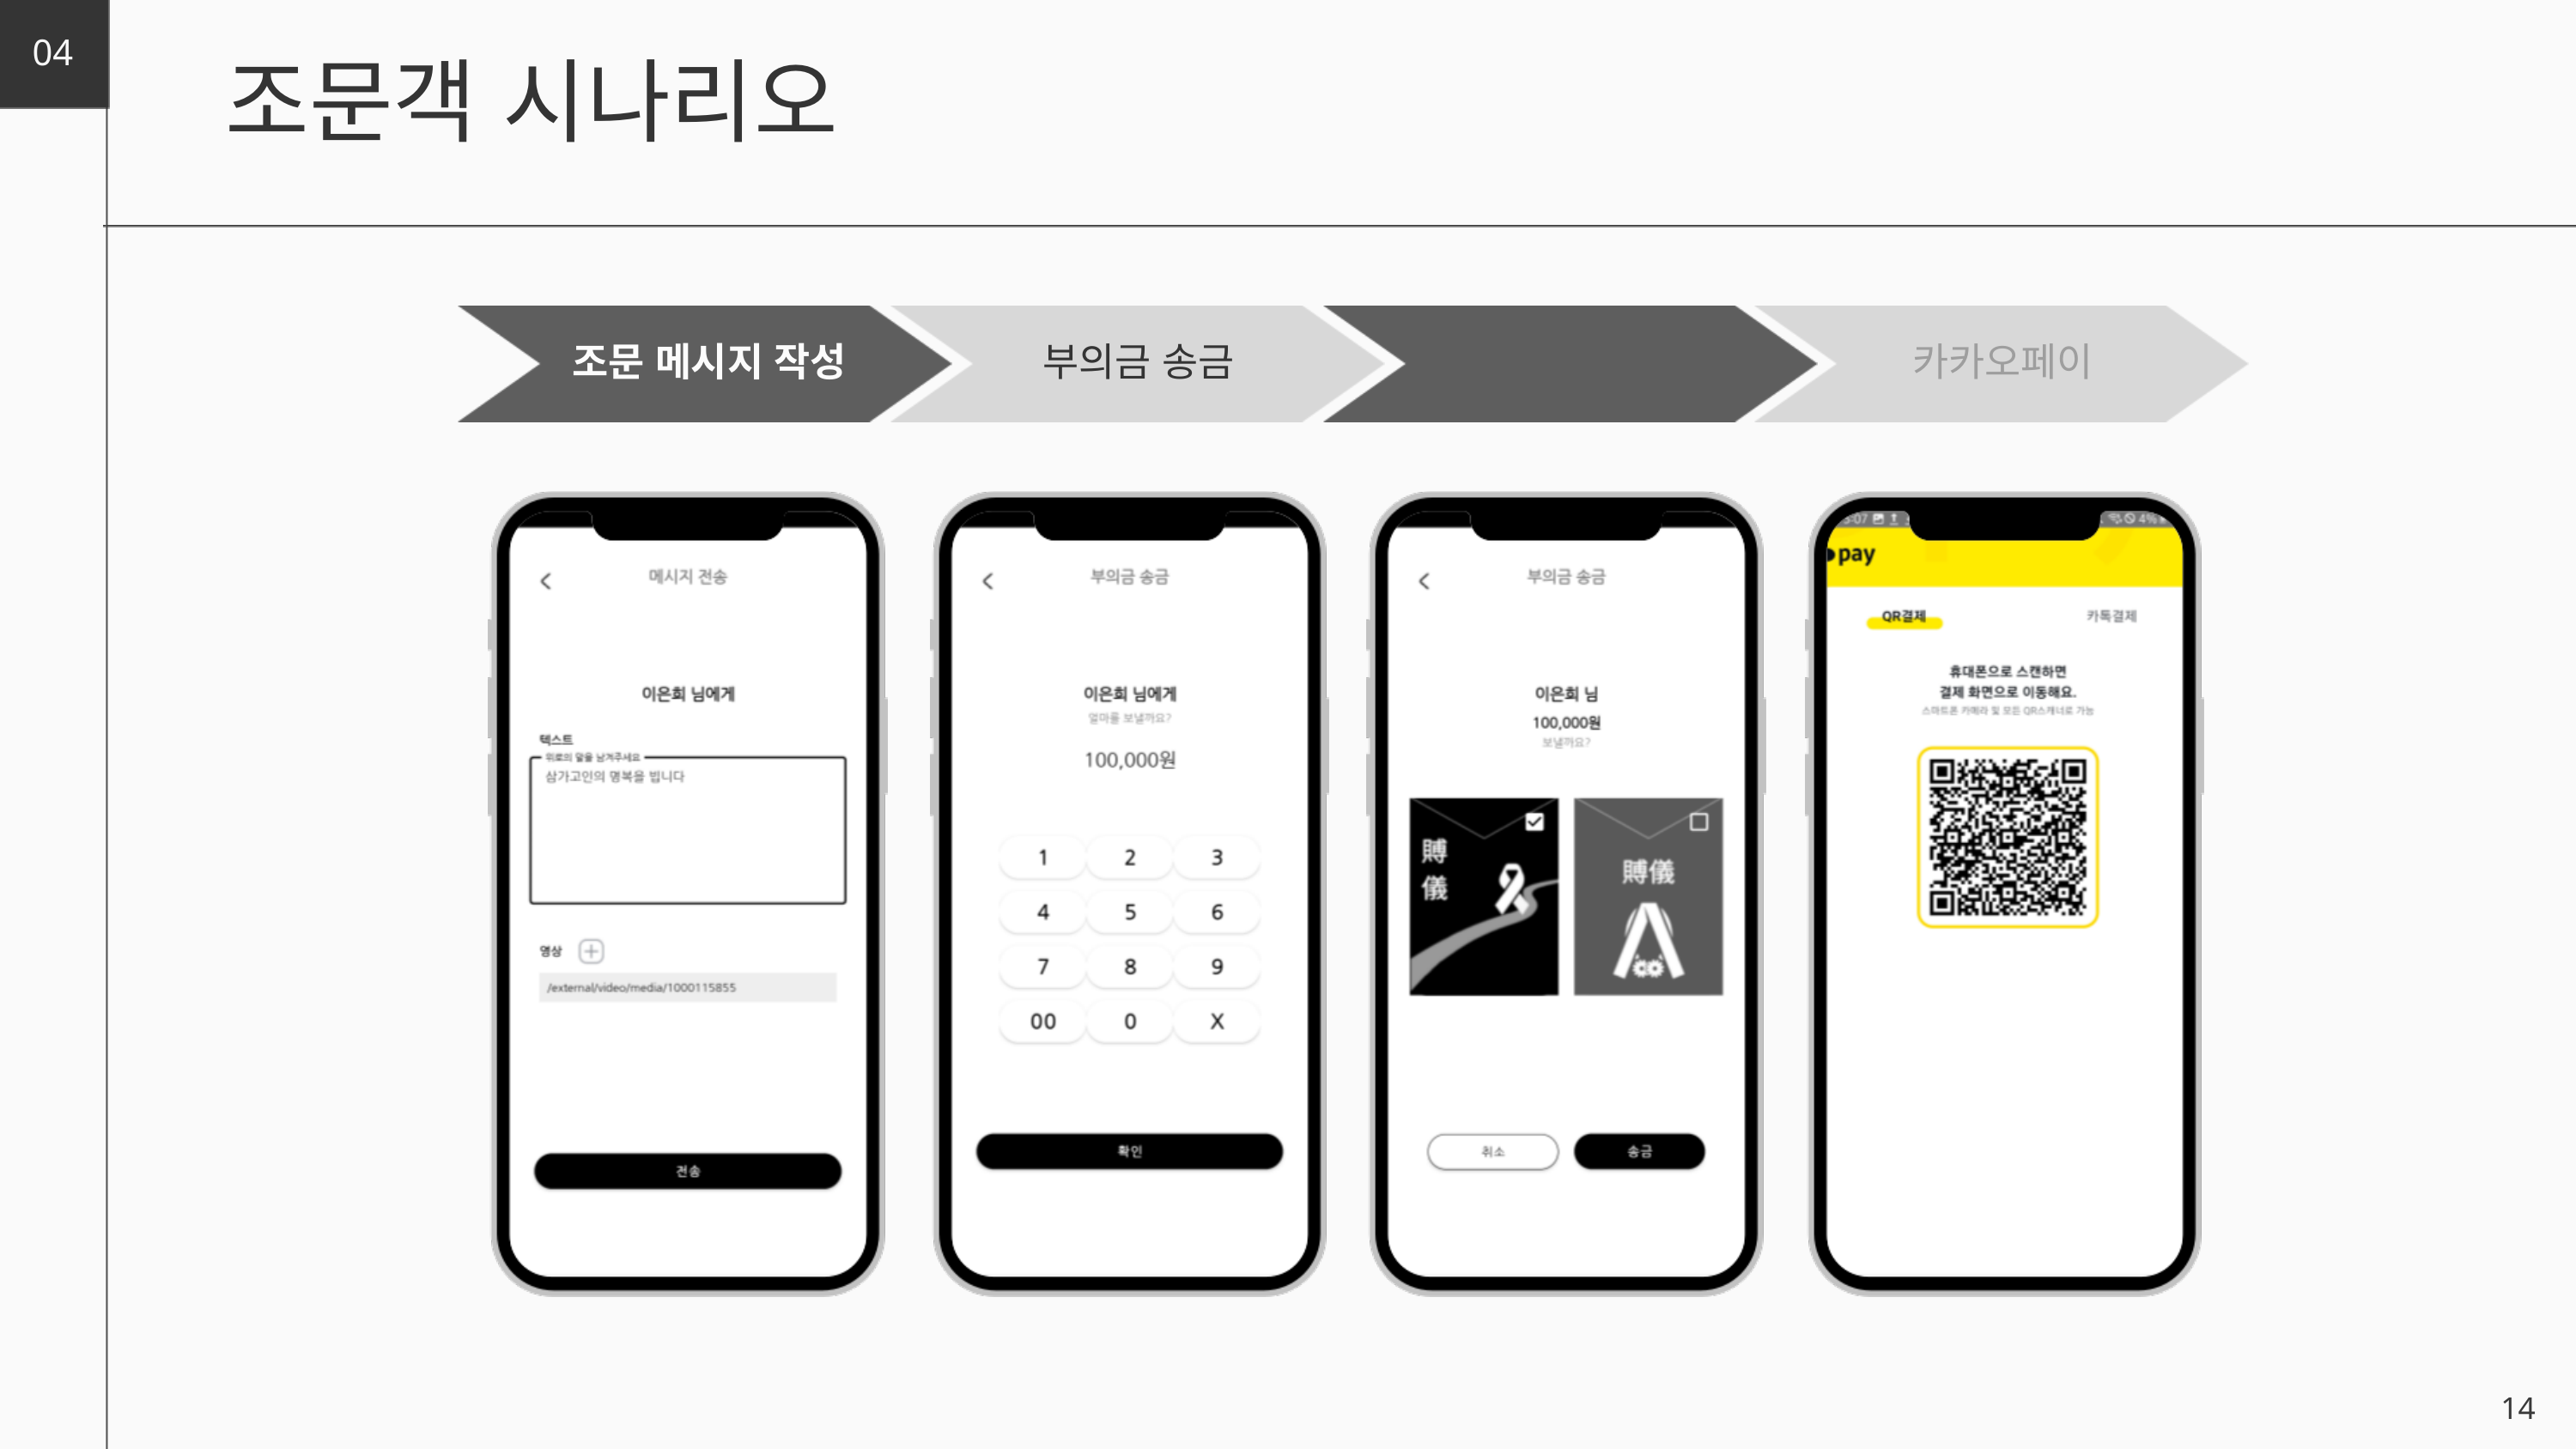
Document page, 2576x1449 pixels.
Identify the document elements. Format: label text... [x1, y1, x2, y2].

text_box 조문객 시나리오 [225, 42, 1138, 172]
picture [1366, 491, 1766, 1297]
picture [458, 306, 2250, 422]
picture [1804, 491, 2204, 1297]
picture [0, 0, 2576, 1449]
text_box 14 [2500, 1380, 2576, 1422]
